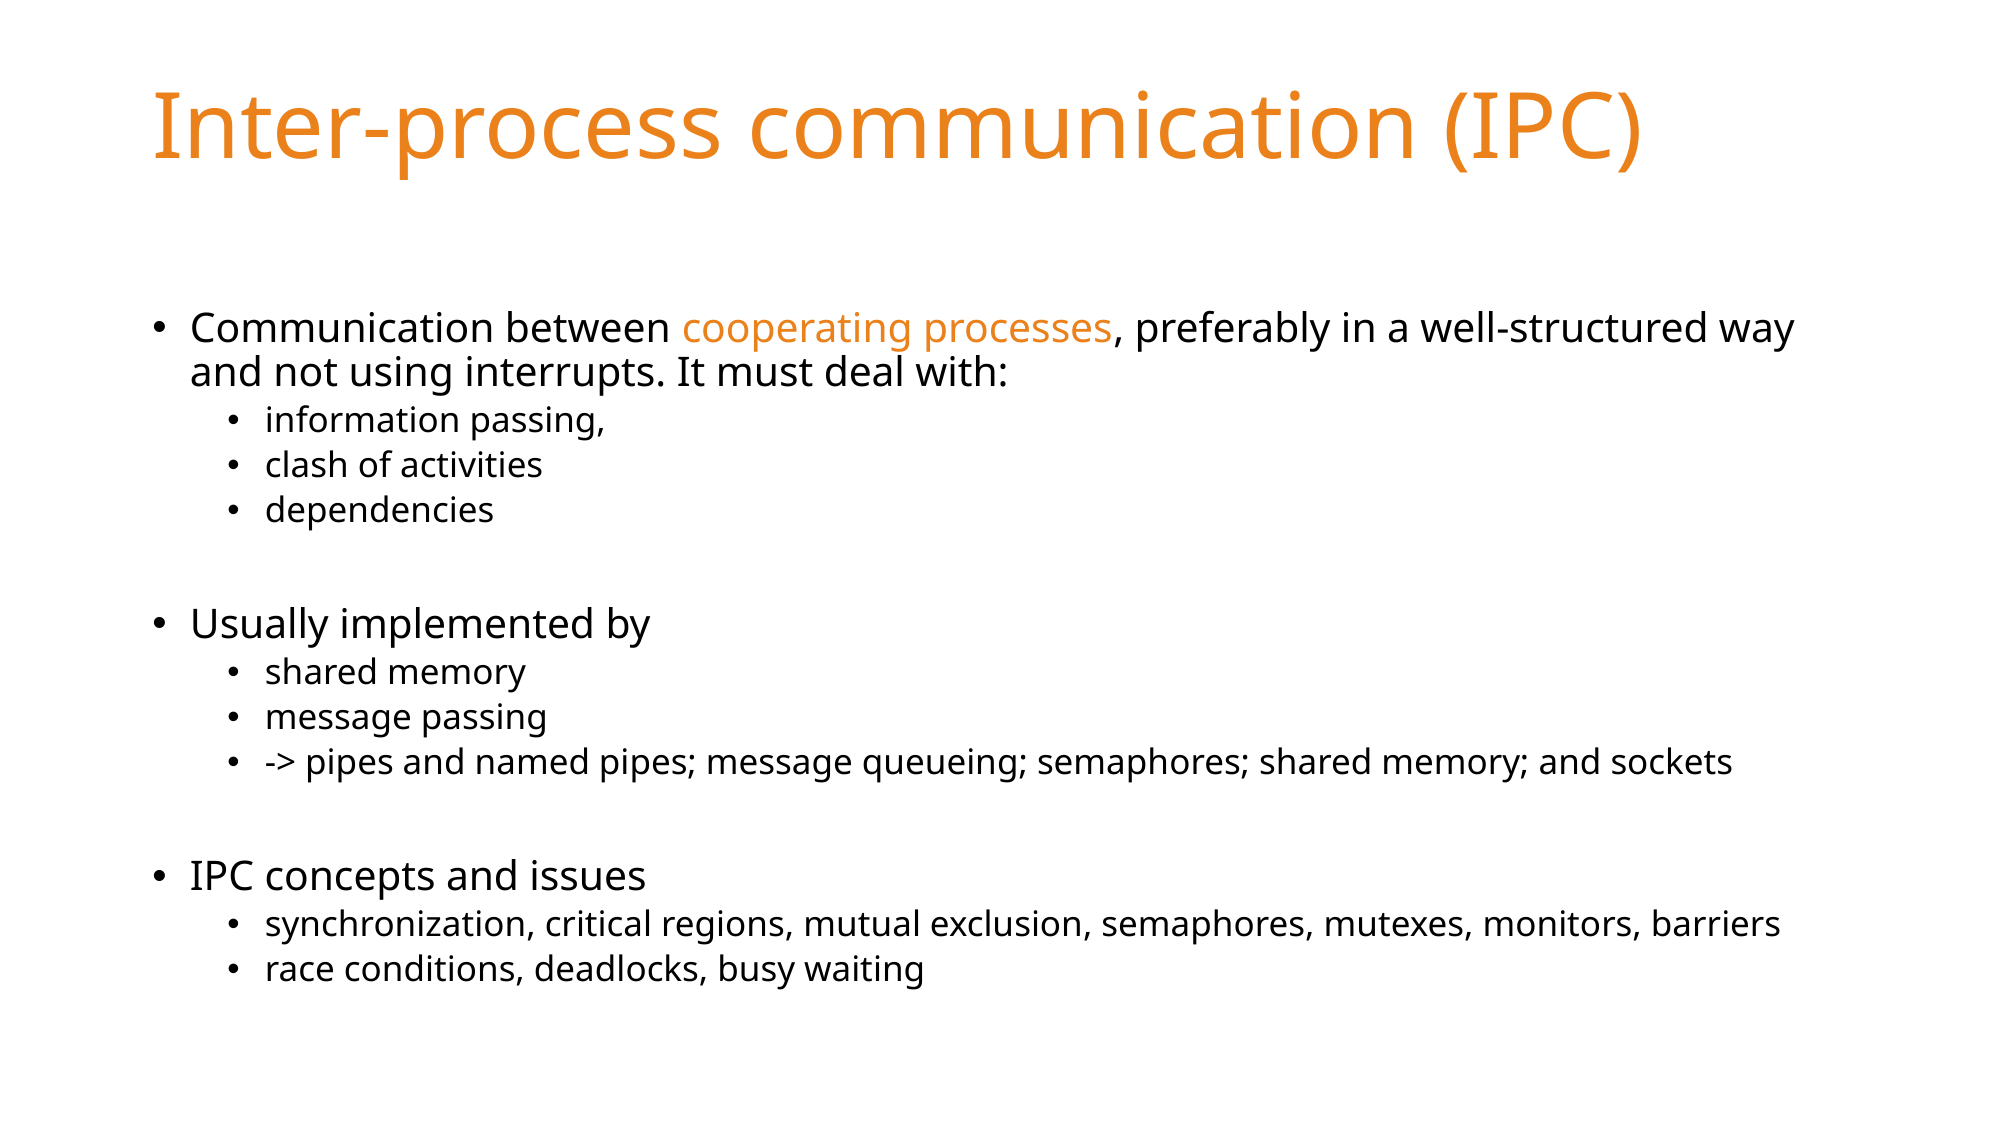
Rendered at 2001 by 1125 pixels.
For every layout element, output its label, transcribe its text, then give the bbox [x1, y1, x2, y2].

title Inter-process communication (IPC) [137, 20, 1863, 238]
list Communication between cooperating processes, preferably in a well-structured way and not using interrupts. It must deal with: information passing, clash of activities dependencies Usually implemented by shared memory message passing -> pipes and named pipes; message queueing; semaphores; shared memory; and sockets IPC concepts and issues synchronization, critical regions, mutual exclusion, semaphores, mutexes, monitors, barriers race conditions, deadlocks, busy waiting [137, 299, 1863, 1014]
